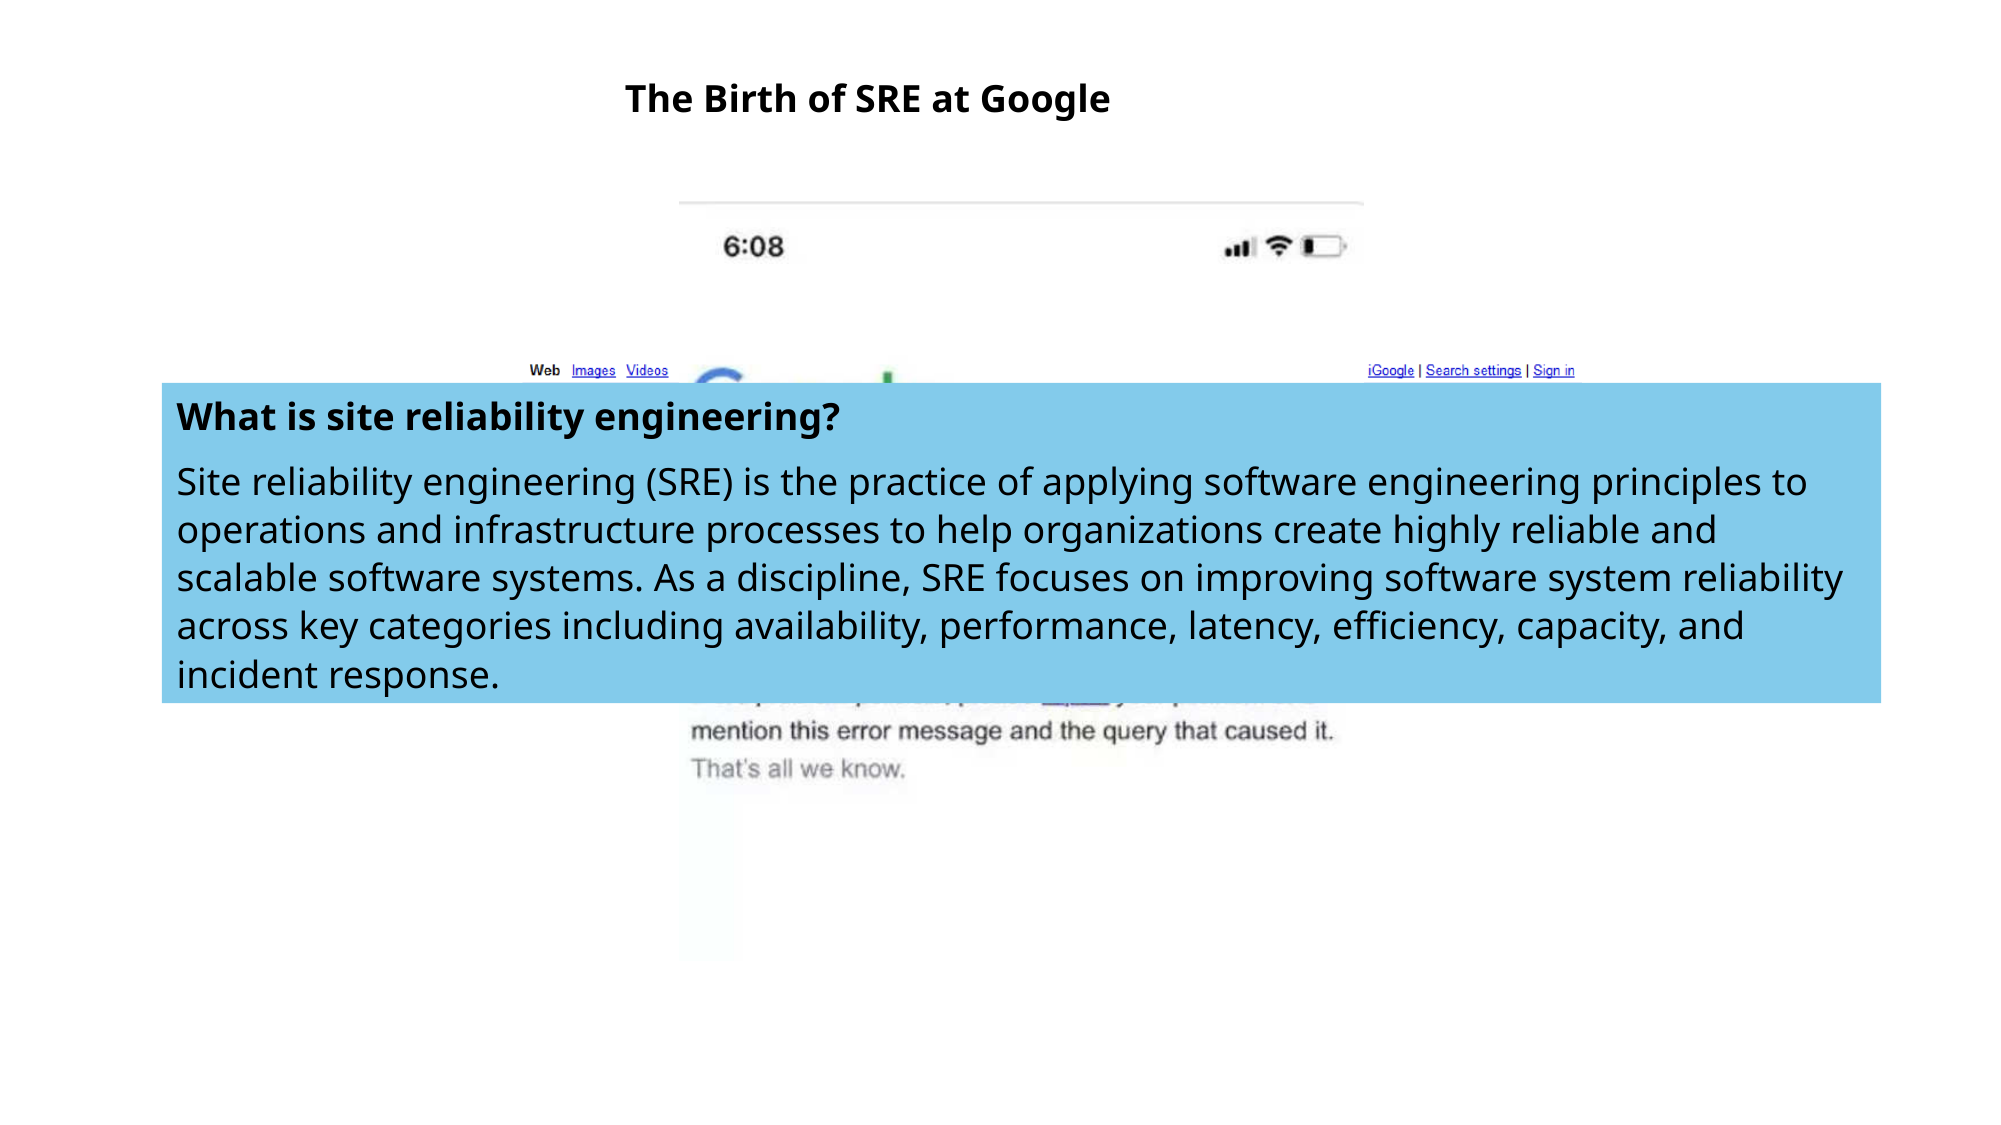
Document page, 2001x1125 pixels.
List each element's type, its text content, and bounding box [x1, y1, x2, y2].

text_box The Birth of SRE at Google [610, 64, 1611, 127]
text_box What is site reliability engineering? Site reliability engineering (SRE) is the practice of applying software engineering principles to operations and infrastructure processes to help organizations create highly reliable and scalable software systems. As a discipline, SRE focuses on improving software system reliability across key categories including availability, performance, latency, efficiency, capacity, and incident response. [1612, 382, 1882, 704]
picture [508, 199, 1612, 962]
text_box What is site reliability engineering? Site reliability engineering (SRE) is the practice of applying software engineering principles to operations and infrastructure processes to help organizations create highly reliable and scalable software systems. As a discipline, SRE focuses on improving software system reliability across key categories including availability, performance, latency, efficiency, capacity, and incident response. [161, 382, 508, 704]
